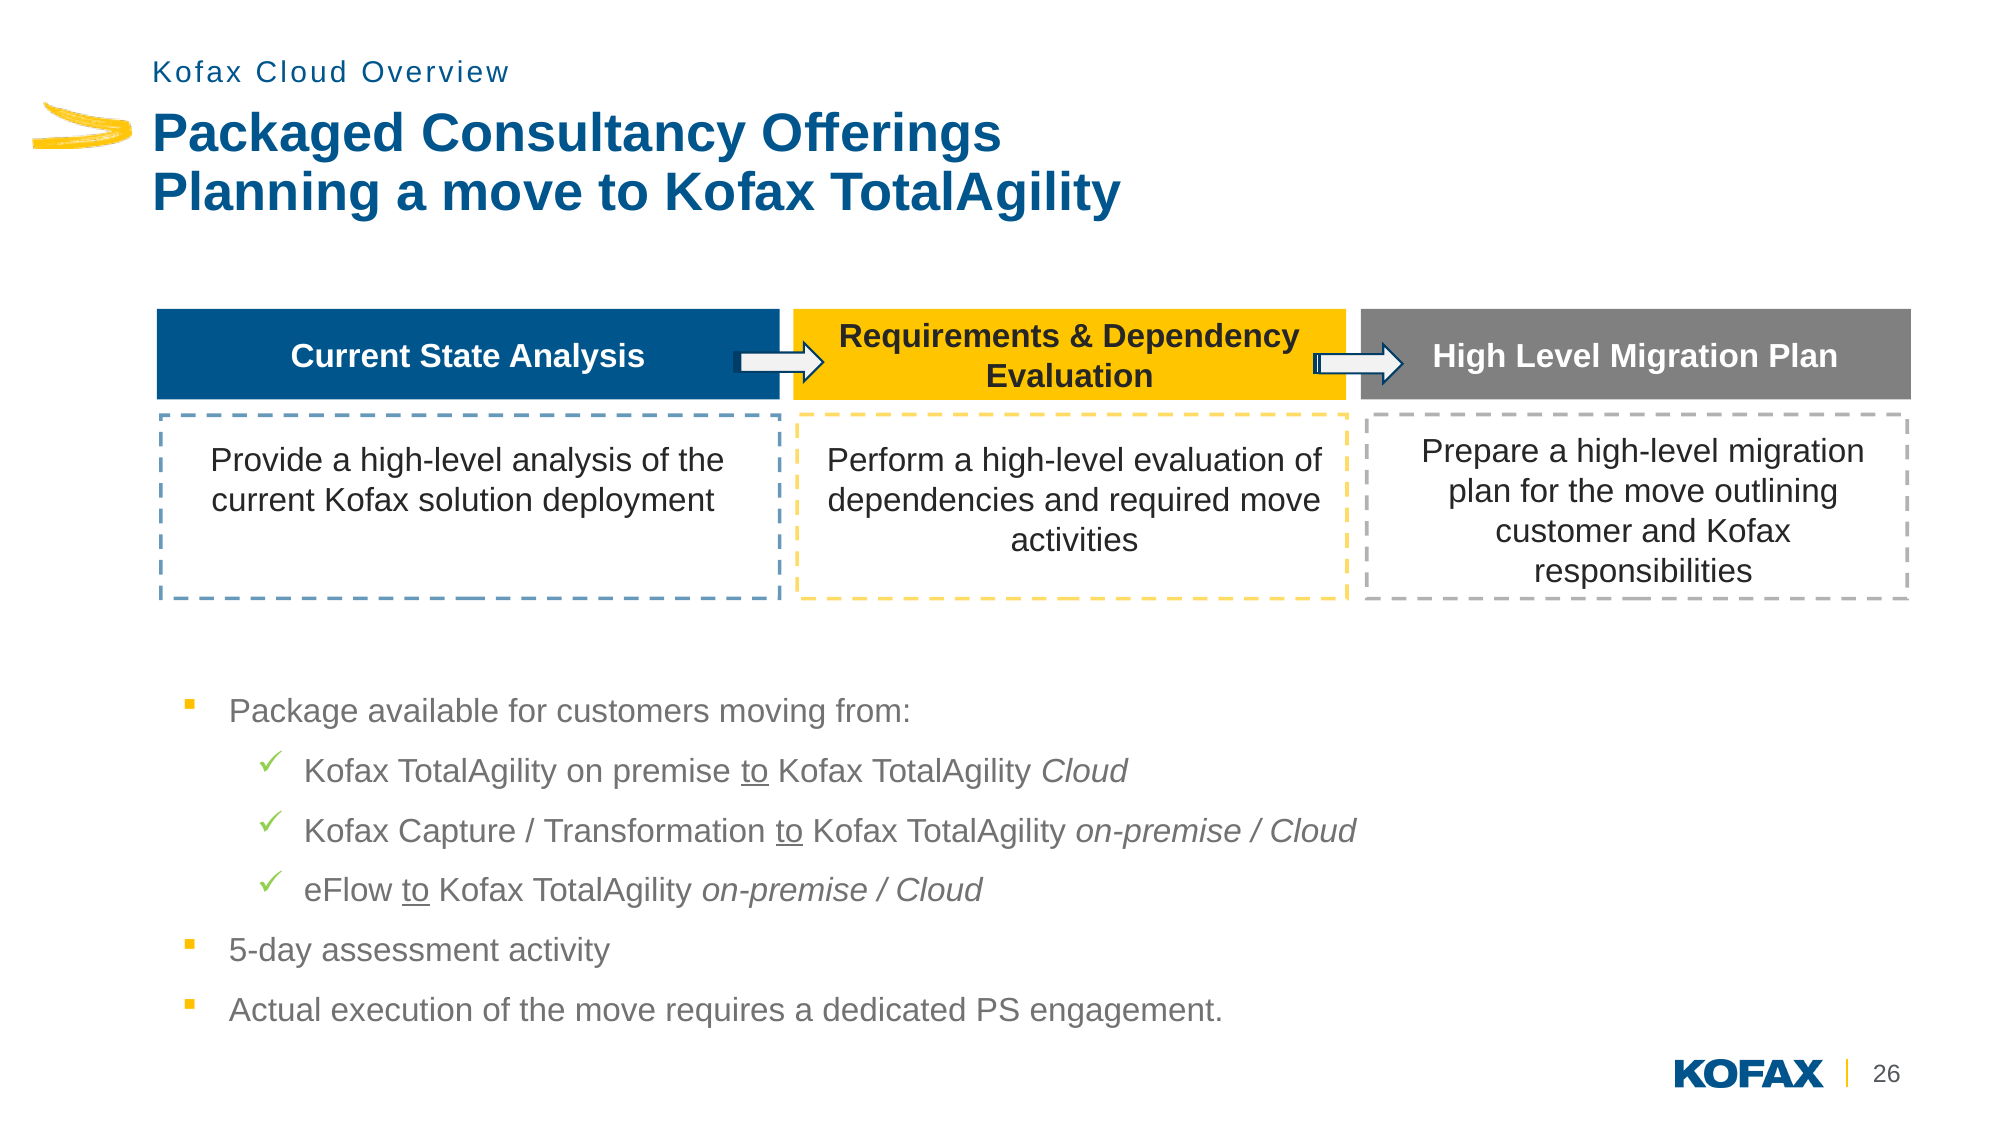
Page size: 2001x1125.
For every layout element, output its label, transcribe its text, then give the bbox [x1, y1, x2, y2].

text_box Current State Analysis [156, 308, 781, 400]
title Packaged Consultancy Offerings Planning a move to Kofax TotalAgility [137, 97, 1914, 251]
text_box High Level Migration Plan [1360, 308, 1912, 400]
text_box [796, 413, 1348, 600]
picture [32, 102, 132, 149]
text_box Prepare a high-level migration plan for the move outlining customer and Kofax responsibilities [1374, 421, 1913, 597]
text_box [160, 414, 781, 599]
text_box Perform a high-level evaluation of dependencies and required move activities [802, 430, 1347, 566]
text_box [733, 340, 825, 385]
text_box [1366, 413, 1908, 600]
slide_number 26 [1857, 1042, 1959, 1103]
list Kofax Cloud Overview [137, 28, 1913, 97]
text_box Provide a high-level analysis of the current Kofax solution deployment [176, 430, 760, 526]
text_box Requirements & Dependency Evaluation [792, 308, 1347, 401]
picture [1675, 1059, 1824, 1088]
text_box [1313, 341, 1405, 386]
text_box Package available for customers moving from: Kofax TotalAgility on premise to Kofax TotalAgility Cloud Kofax Capture / Transformation to Kofax TotalAgility on-premise / Cloud eFlow to Kofax TotalAgility on-premise / Cloud 5-day assessment activity Actual execution of the move requires a dedicated PS engagement. [167, 661, 1372, 1036]
